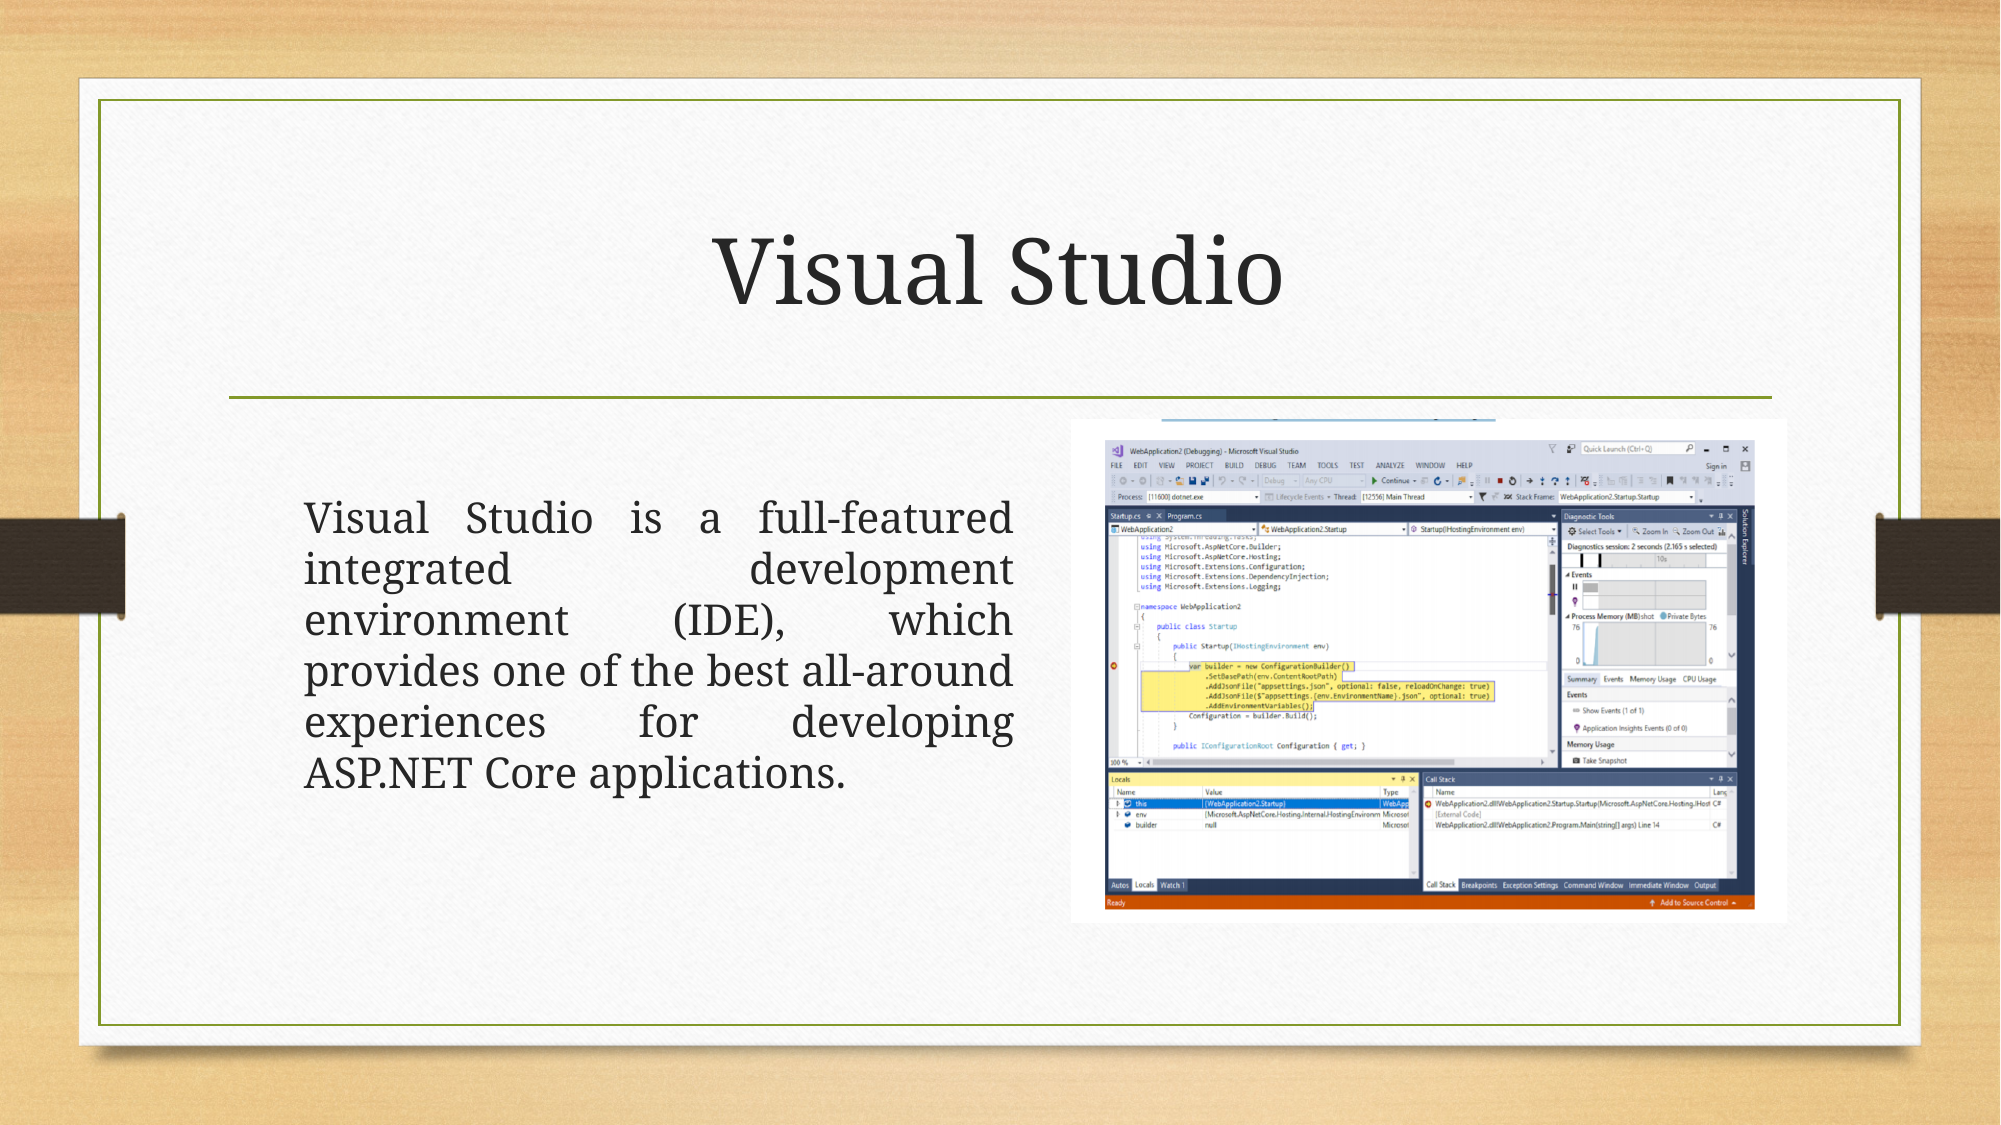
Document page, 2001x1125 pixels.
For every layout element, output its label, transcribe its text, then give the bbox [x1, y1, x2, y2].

title Visual Studio [212, 161, 1788, 375]
list Visual Studio is a full-featured integrated development environment (IDE), which provides one of the best all-around experiences for developing ASP.NET Core applications. [288, 483, 1030, 859]
picture [0, 0, 2001, 1125]
